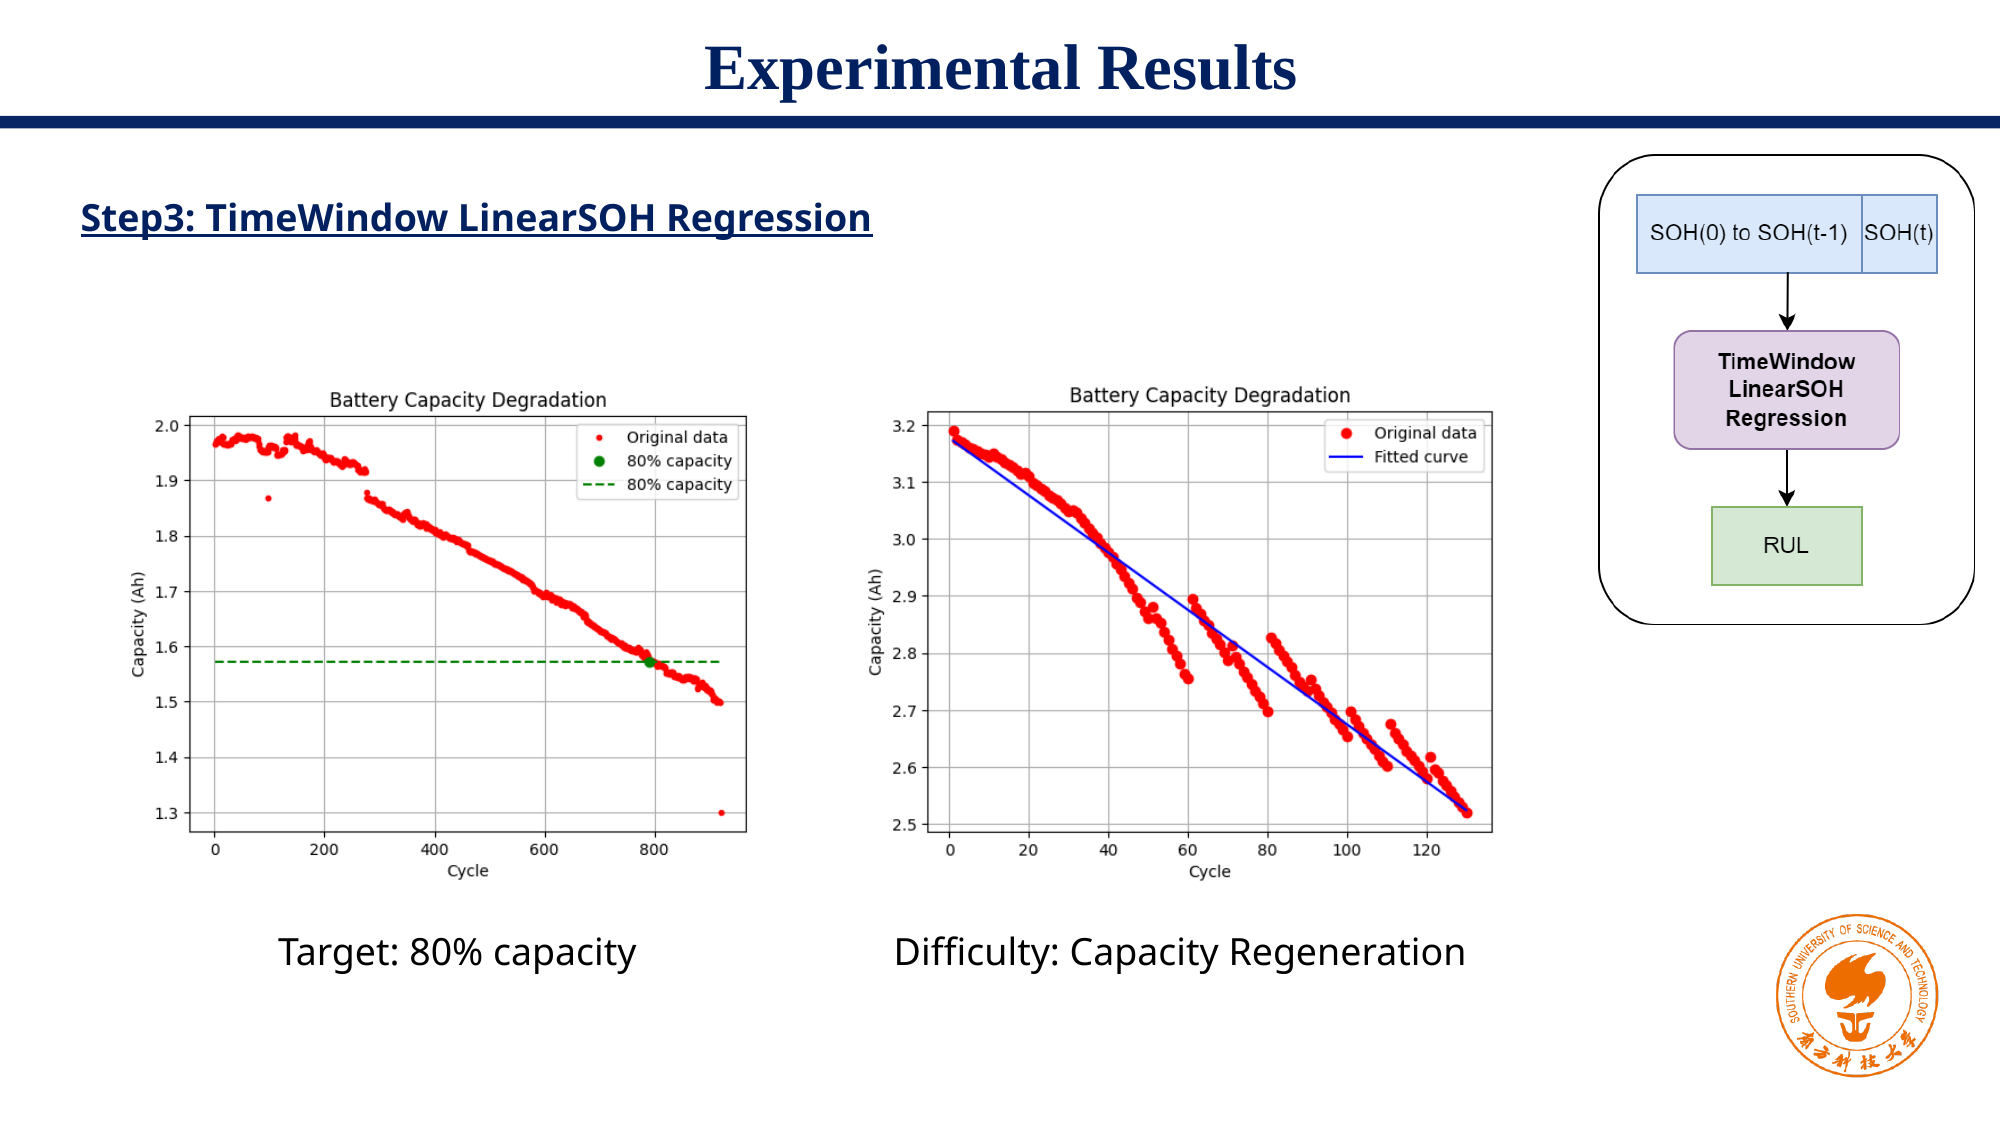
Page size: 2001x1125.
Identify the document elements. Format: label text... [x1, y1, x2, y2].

text_box [0, 115, 2000, 129]
picture [1598, 154, 1975, 625]
picture [121, 380, 757, 891]
picture [858, 375, 1503, 892]
picture [1773, 911, 1943, 1079]
text_box Difficulty: Capacity Regeneration [858, 920, 1503, 981]
text_box Step3: TimeWindow LinearSOH Regression [65, 186, 1075, 247]
title Experimental Results [2, 20, 2000, 115]
text_box Target: 80% capacity [232, 920, 683, 981]
